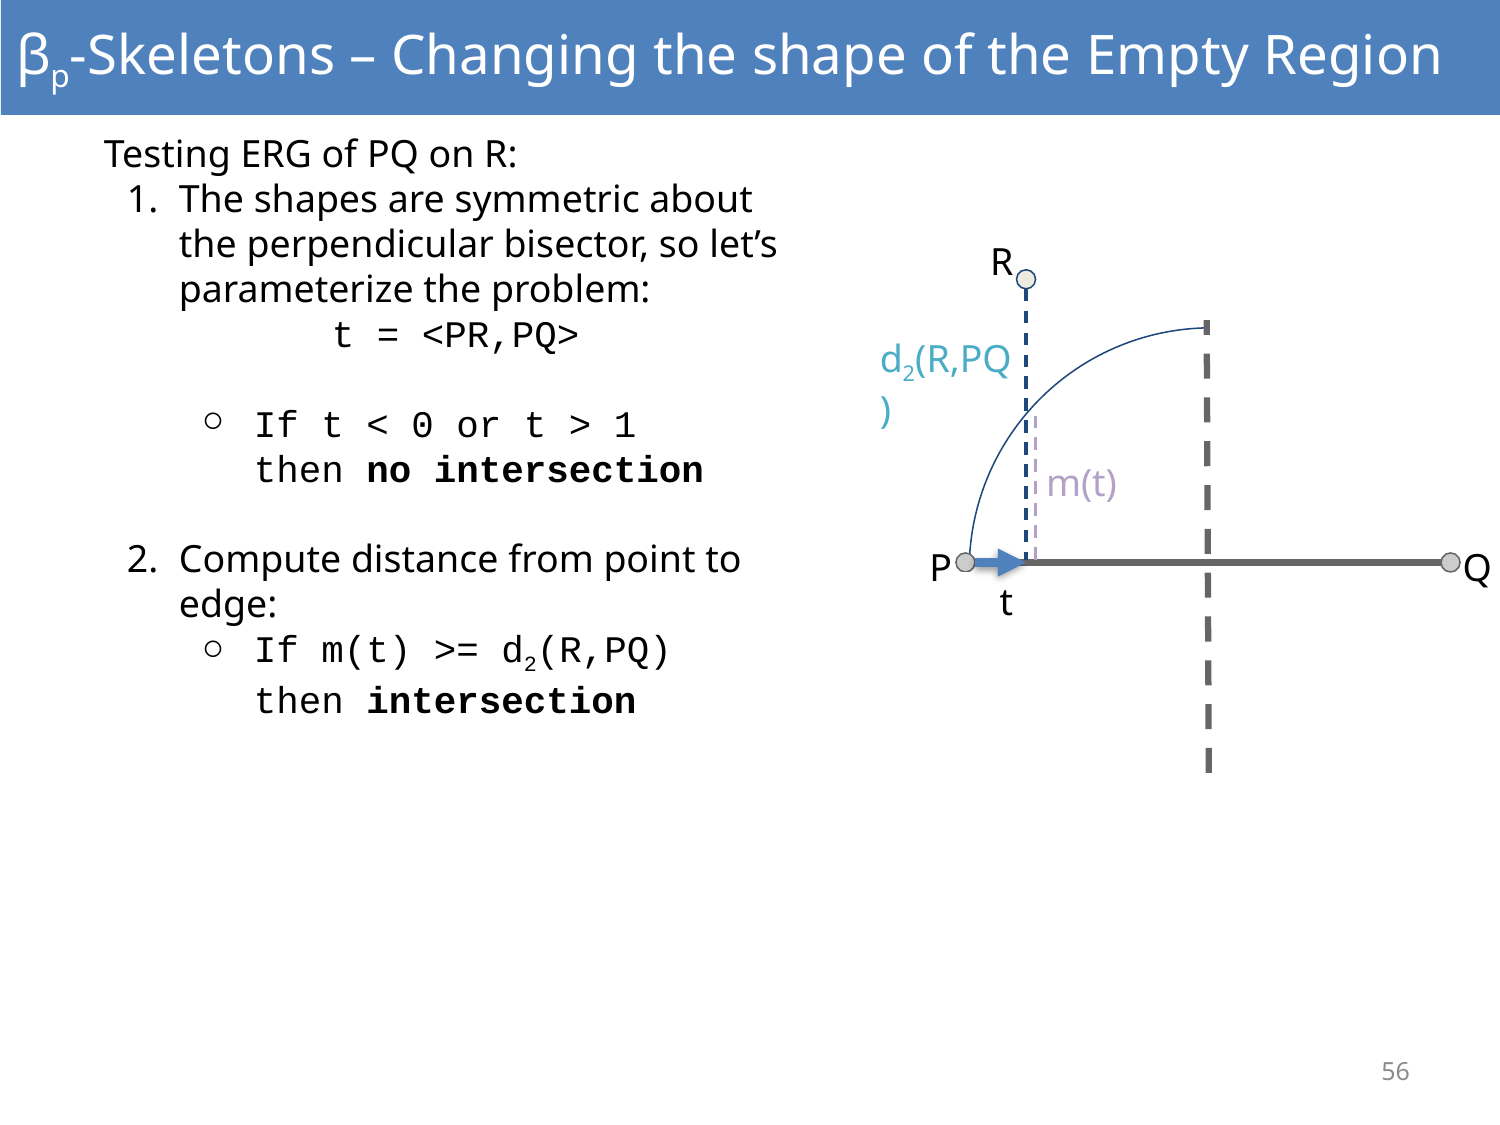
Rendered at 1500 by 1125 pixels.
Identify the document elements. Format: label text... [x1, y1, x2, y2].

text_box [974, 563, 1434, 778]
text_box Q [1465, 529, 1490, 596]
text_box Testing ERG of PQ on R: The shapes are symmetric about the perpendicular bisector, so let’s parameterize the problem: t = <PR,PQ> If t < 0 or t > 1 then no intersection Compute distance from point to edge: If m(t) >= d2(R,PQ) then intersection [88, 114, 823, 1125]
text_box βp-Skeletons – Changing the shape of the Empty Region [0, 0, 1500, 115]
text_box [1202, 324, 1206, 562]
text_box [1017, 269, 1035, 275]
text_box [1210, 324, 1214, 562]
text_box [1206, 319, 1210, 774]
slide_number 56 [1074, 1042, 1425, 1103]
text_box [921, 277, 1461, 871]
text_box d2(R,PQ) [864, 320, 915, 387]
text_box R [975, 222, 1017, 275]
